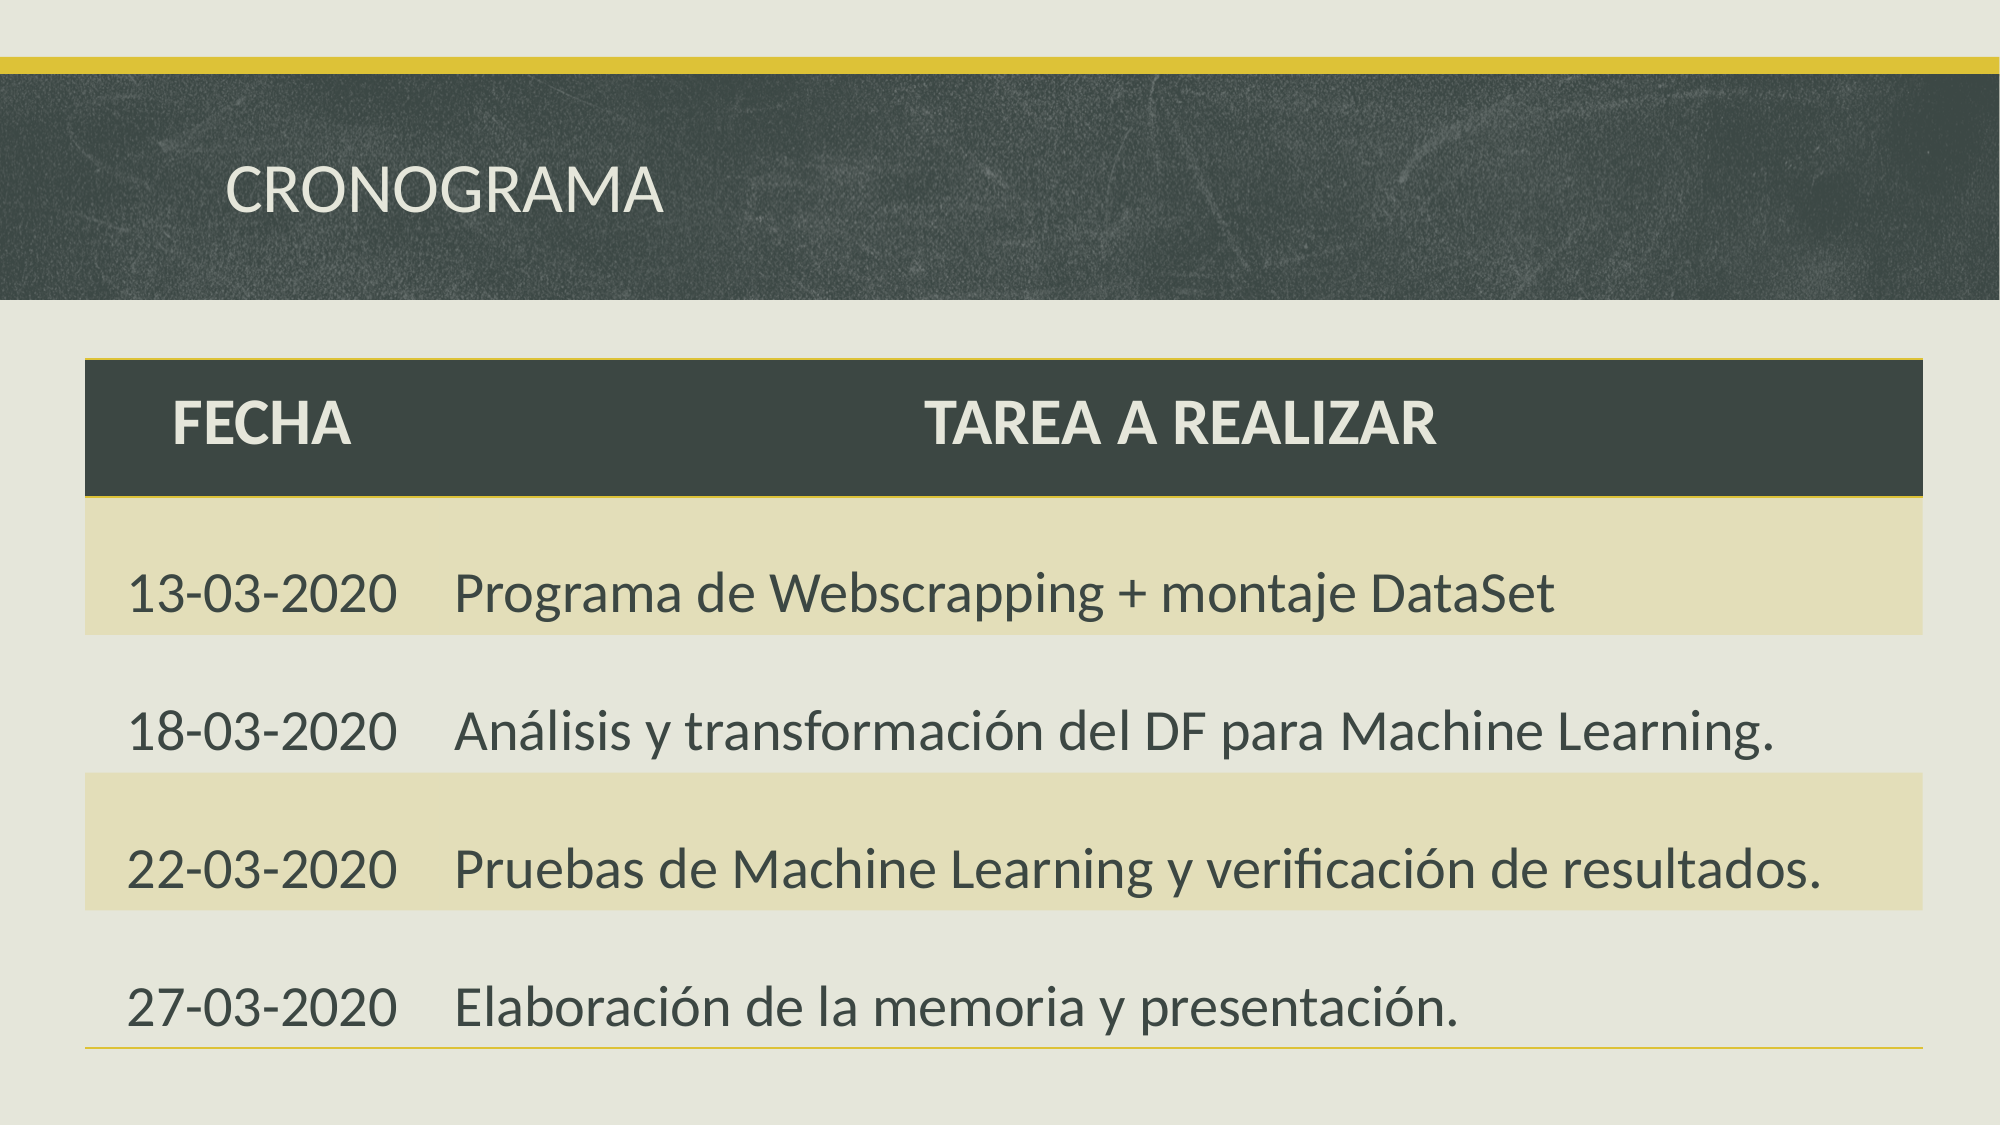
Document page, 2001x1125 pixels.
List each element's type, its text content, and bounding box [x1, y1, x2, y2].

table_cell 13-03-2020 [85, 498, 440, 635]
table_cell 18-03-2020 [85, 635, 440, 773]
table_cell Pruebas de Machine Learning y verificación de resultados. [440, 773, 1923, 910]
table_header TAREA A REALIZAR [440, 360, 1923, 496]
table_cell 27-03-2020 [85, 910, 440, 1047]
table_header FECHA [85, 360, 440, 496]
picture [0, 74, 2000, 300]
table_cell Elaboración de la memoria y presentación. [440, 910, 1923, 1047]
table_cell Análisis y transformación del DF para Machine Learning. [440, 635, 1923, 773]
table_cell Programa de Webscrapping + montaje DataSet [440, 498, 1923, 635]
title CRONOGRAMA [210, 76, 1790, 300]
table_cell 22-03-2020 [85, 773, 440, 910]
